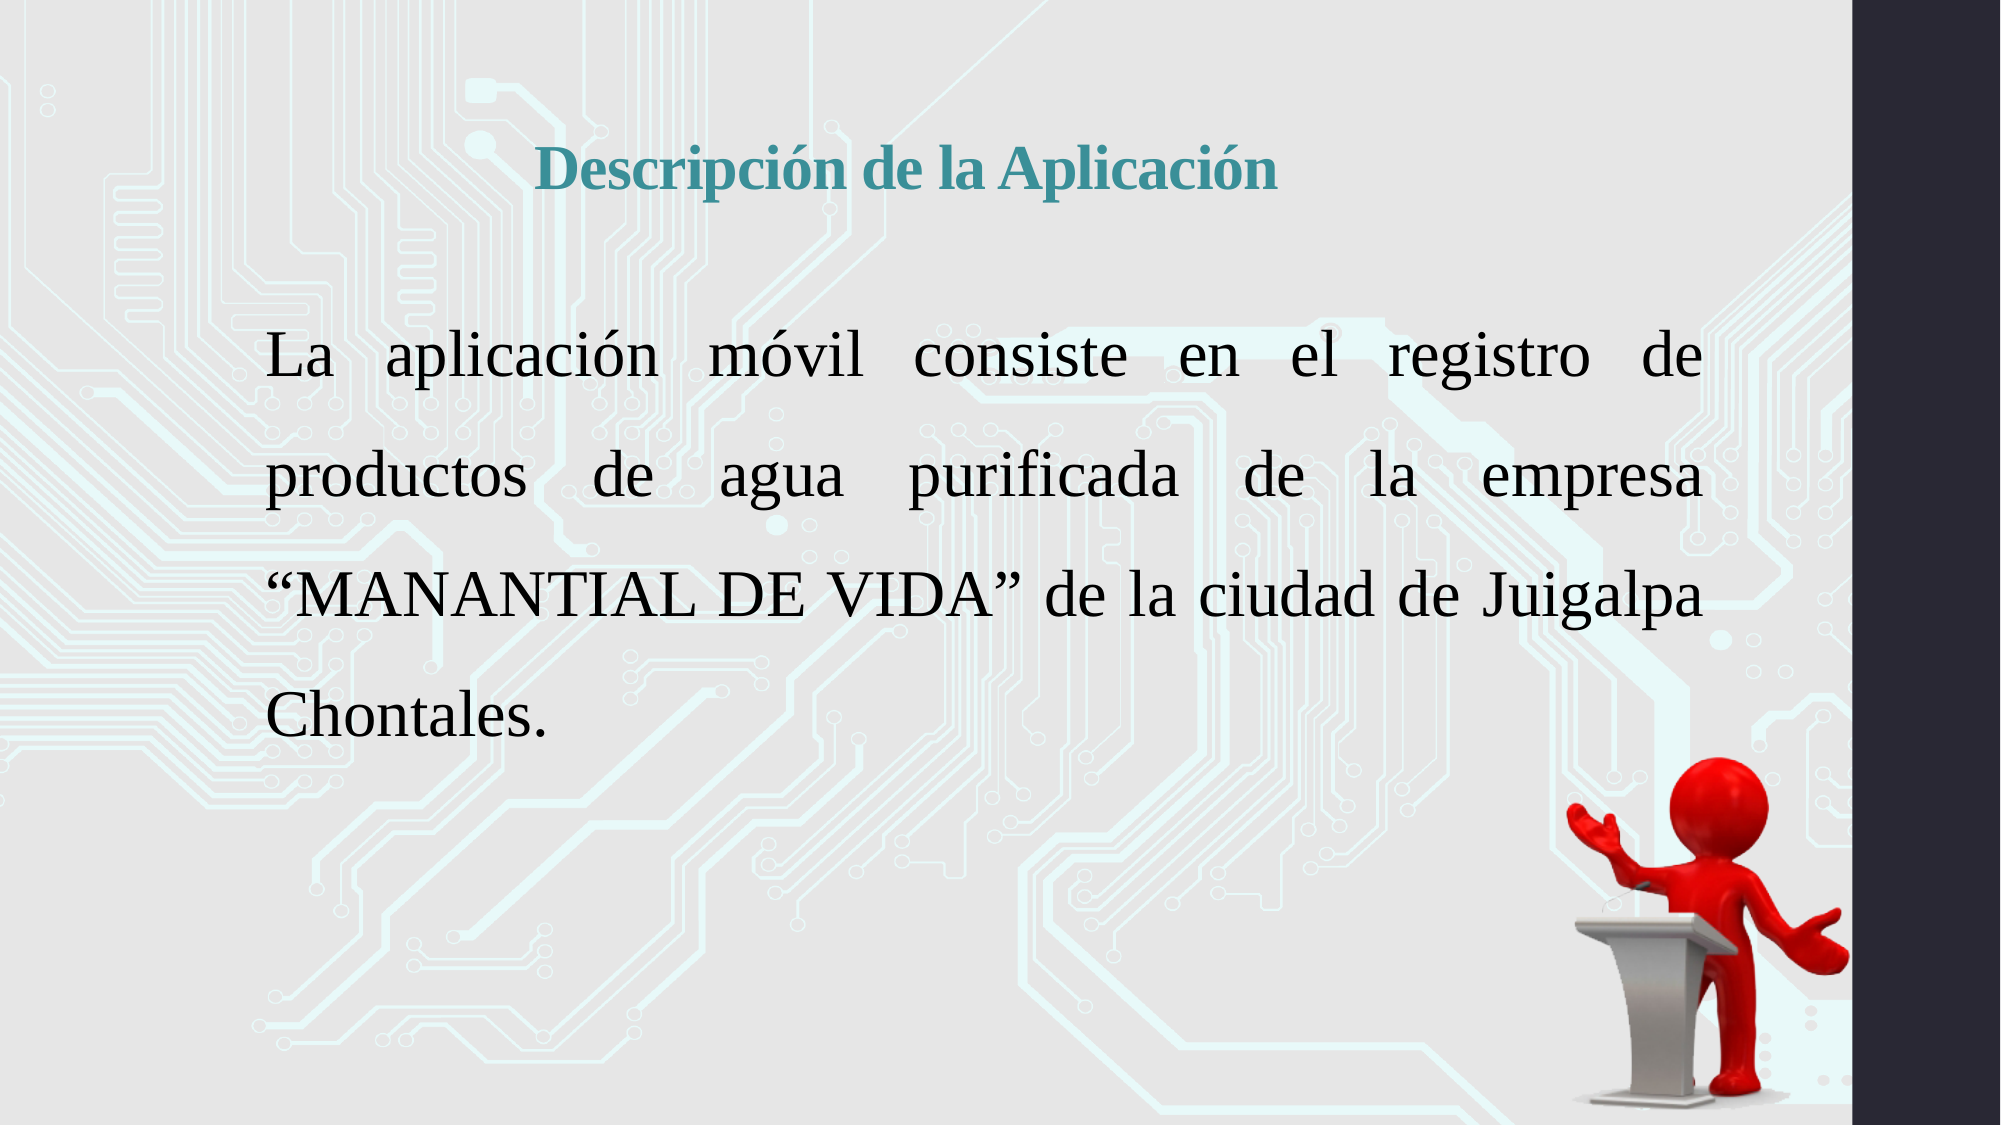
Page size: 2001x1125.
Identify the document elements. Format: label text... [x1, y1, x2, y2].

text_box La aplicación móvil consiste en el registro de productos de agua purificada de la empresa “MANANTIAL DE VIDA” de la ciudad de Juigalpa Chontales. [250, 262, 1722, 758]
title Descripción de la Aplicación [515, 75, 1314, 212]
picture [1463, 726, 1890, 1125]
